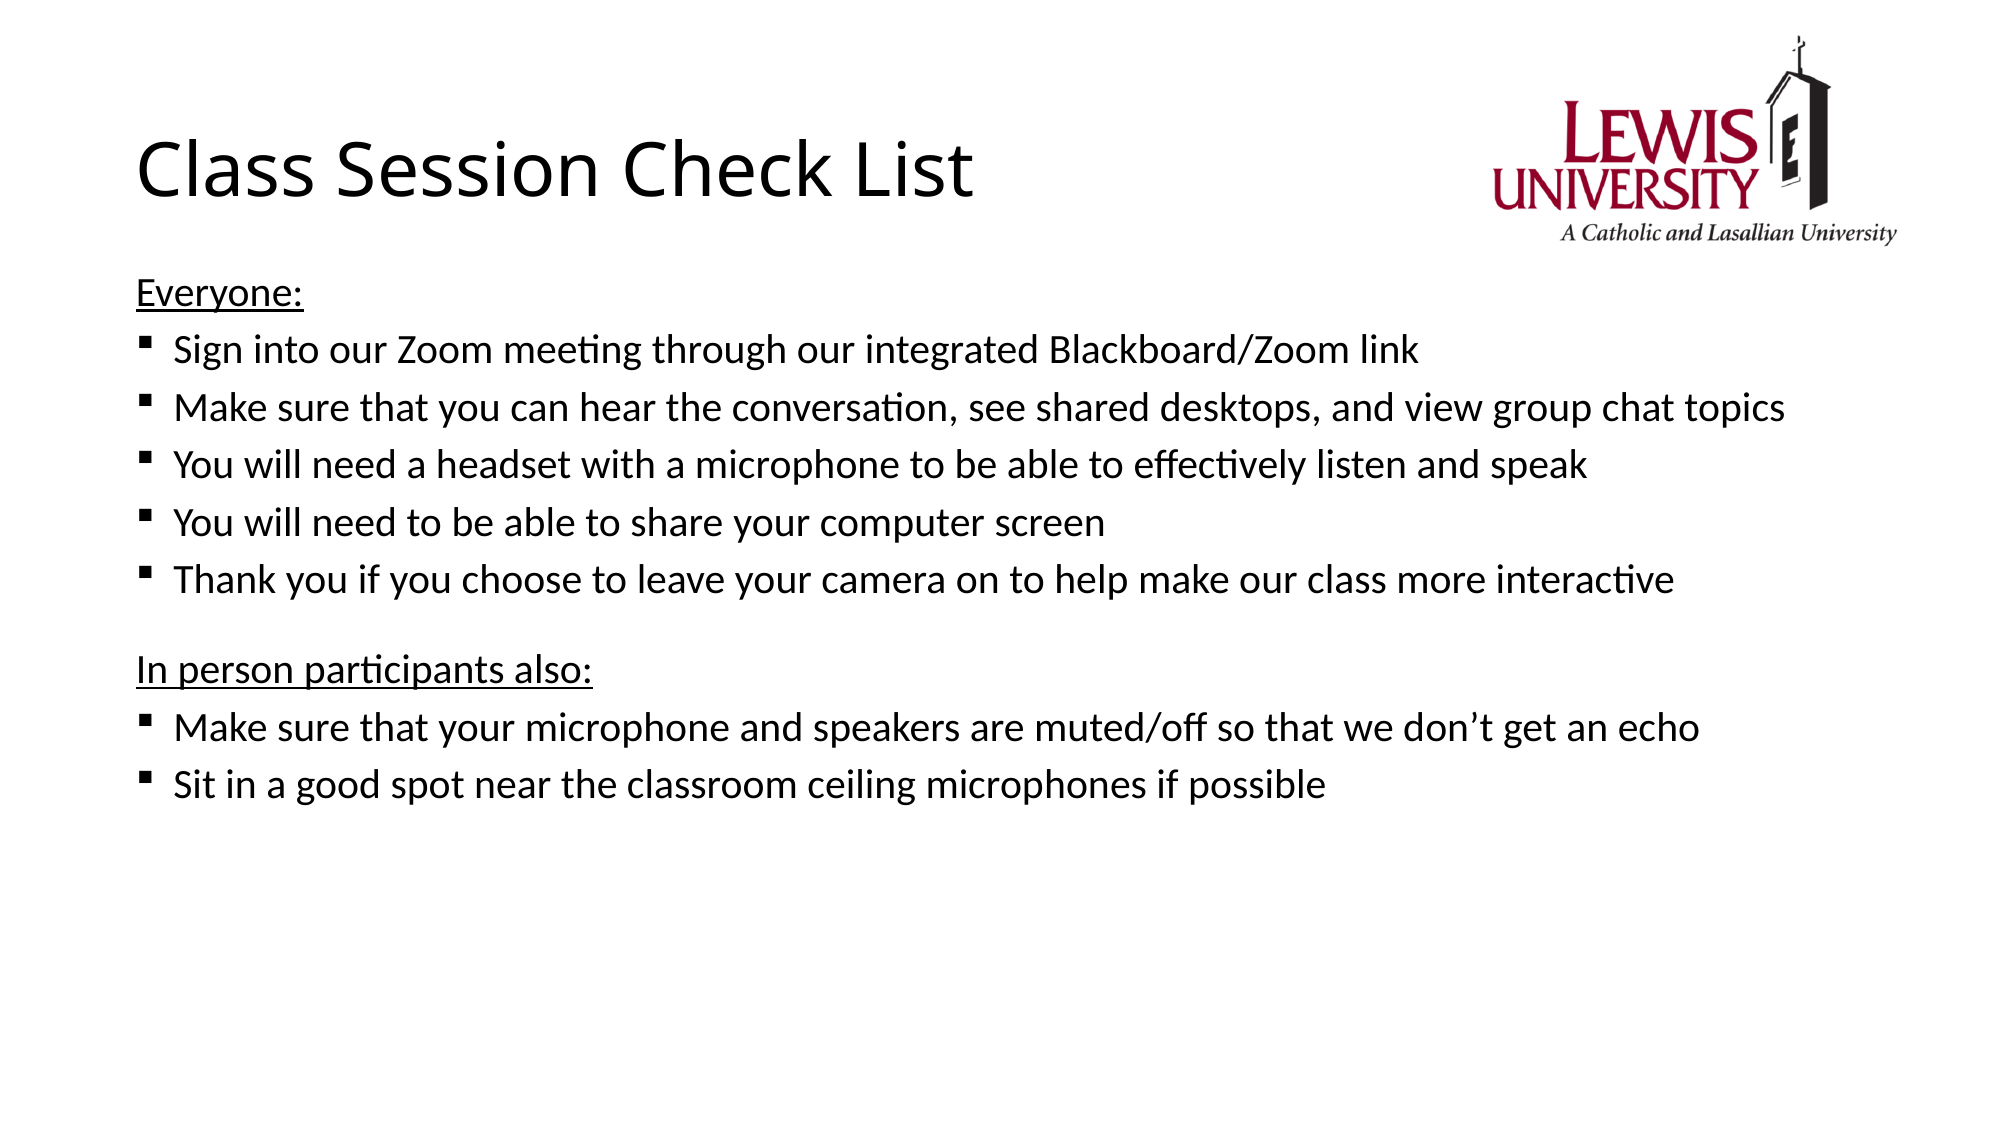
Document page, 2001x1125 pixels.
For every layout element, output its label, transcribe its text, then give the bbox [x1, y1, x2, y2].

list Everyone: Sign into our Zoom meeting through our integrated Blackboard/Zoom link Make sure that you can hear the conversation, see shared desktops, and view group chat topics You will need a headset with a microphone to be able to effectively listen and speak You will need to be able to share your computer screen Thank you if you choose to leave your camera on to help make our class more interactive In person participants also: Make sure that your microphone and speakers are muted/off so that we don’t get an echo Sit in a good spot near the classroom ceiling microphones if possible [120, 262, 1880, 1044]
title Class Session Check List [120, 110, 1406, 235]
picture [1466, 25, 1903, 250]
